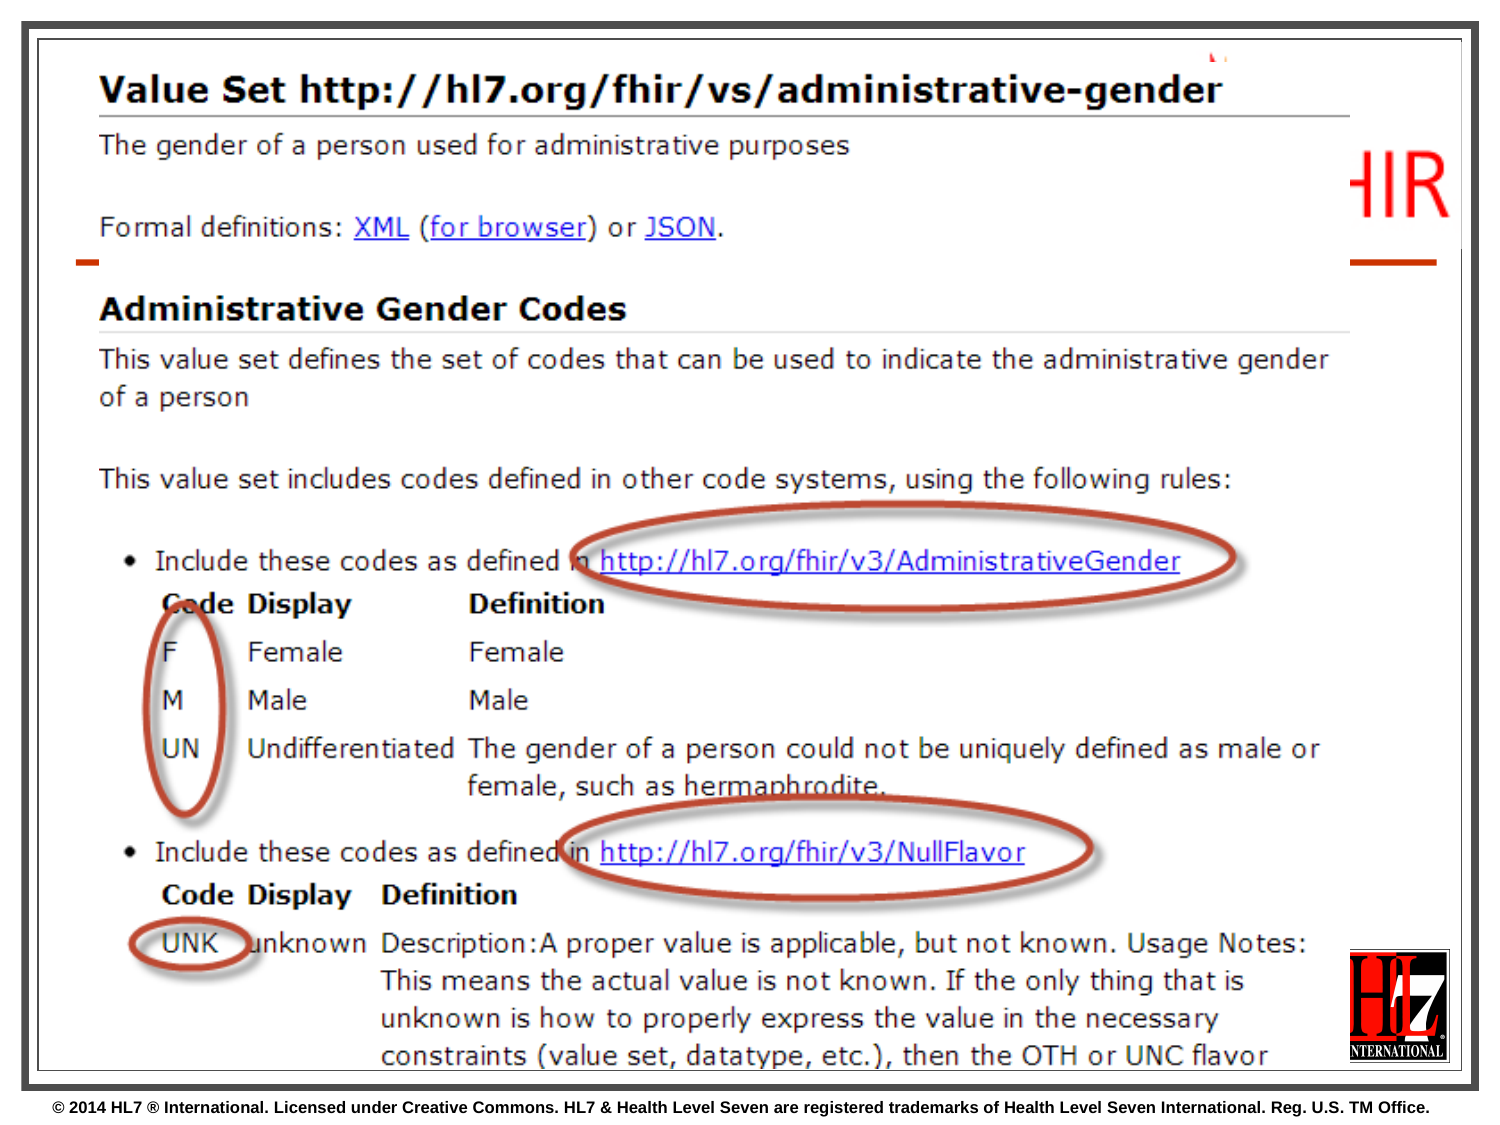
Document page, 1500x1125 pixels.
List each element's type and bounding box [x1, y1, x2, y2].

picture [99, 42, 1462, 1069]
